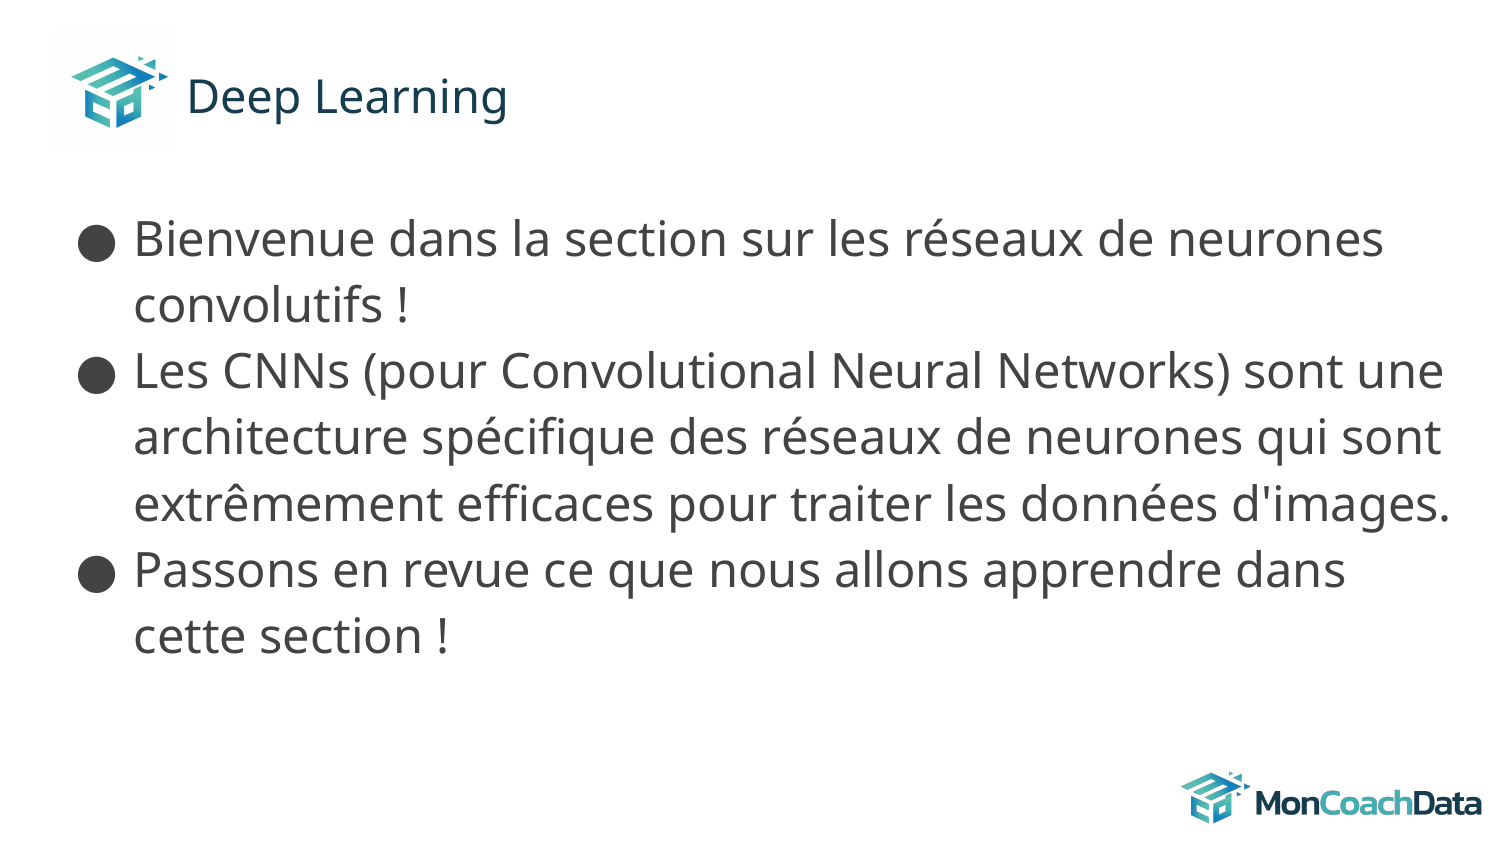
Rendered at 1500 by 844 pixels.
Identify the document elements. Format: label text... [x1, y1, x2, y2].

picture [1162, 750, 1500, 844]
title Deep Learning [171, 48, 1449, 143]
picture [51, 27, 177, 153]
list Bienvenue dans la section sur les réseaux de neurones convolutifs ! Les CNNs (pour Convolutional Neural Networks) sont une architecture spécifique des réseaux de neurones qui sont extrêmement efficaces pour traiter les données d'images. Passons en revue ce que nous allons apprendre dans cette section ! [51, 189, 1476, 750]
